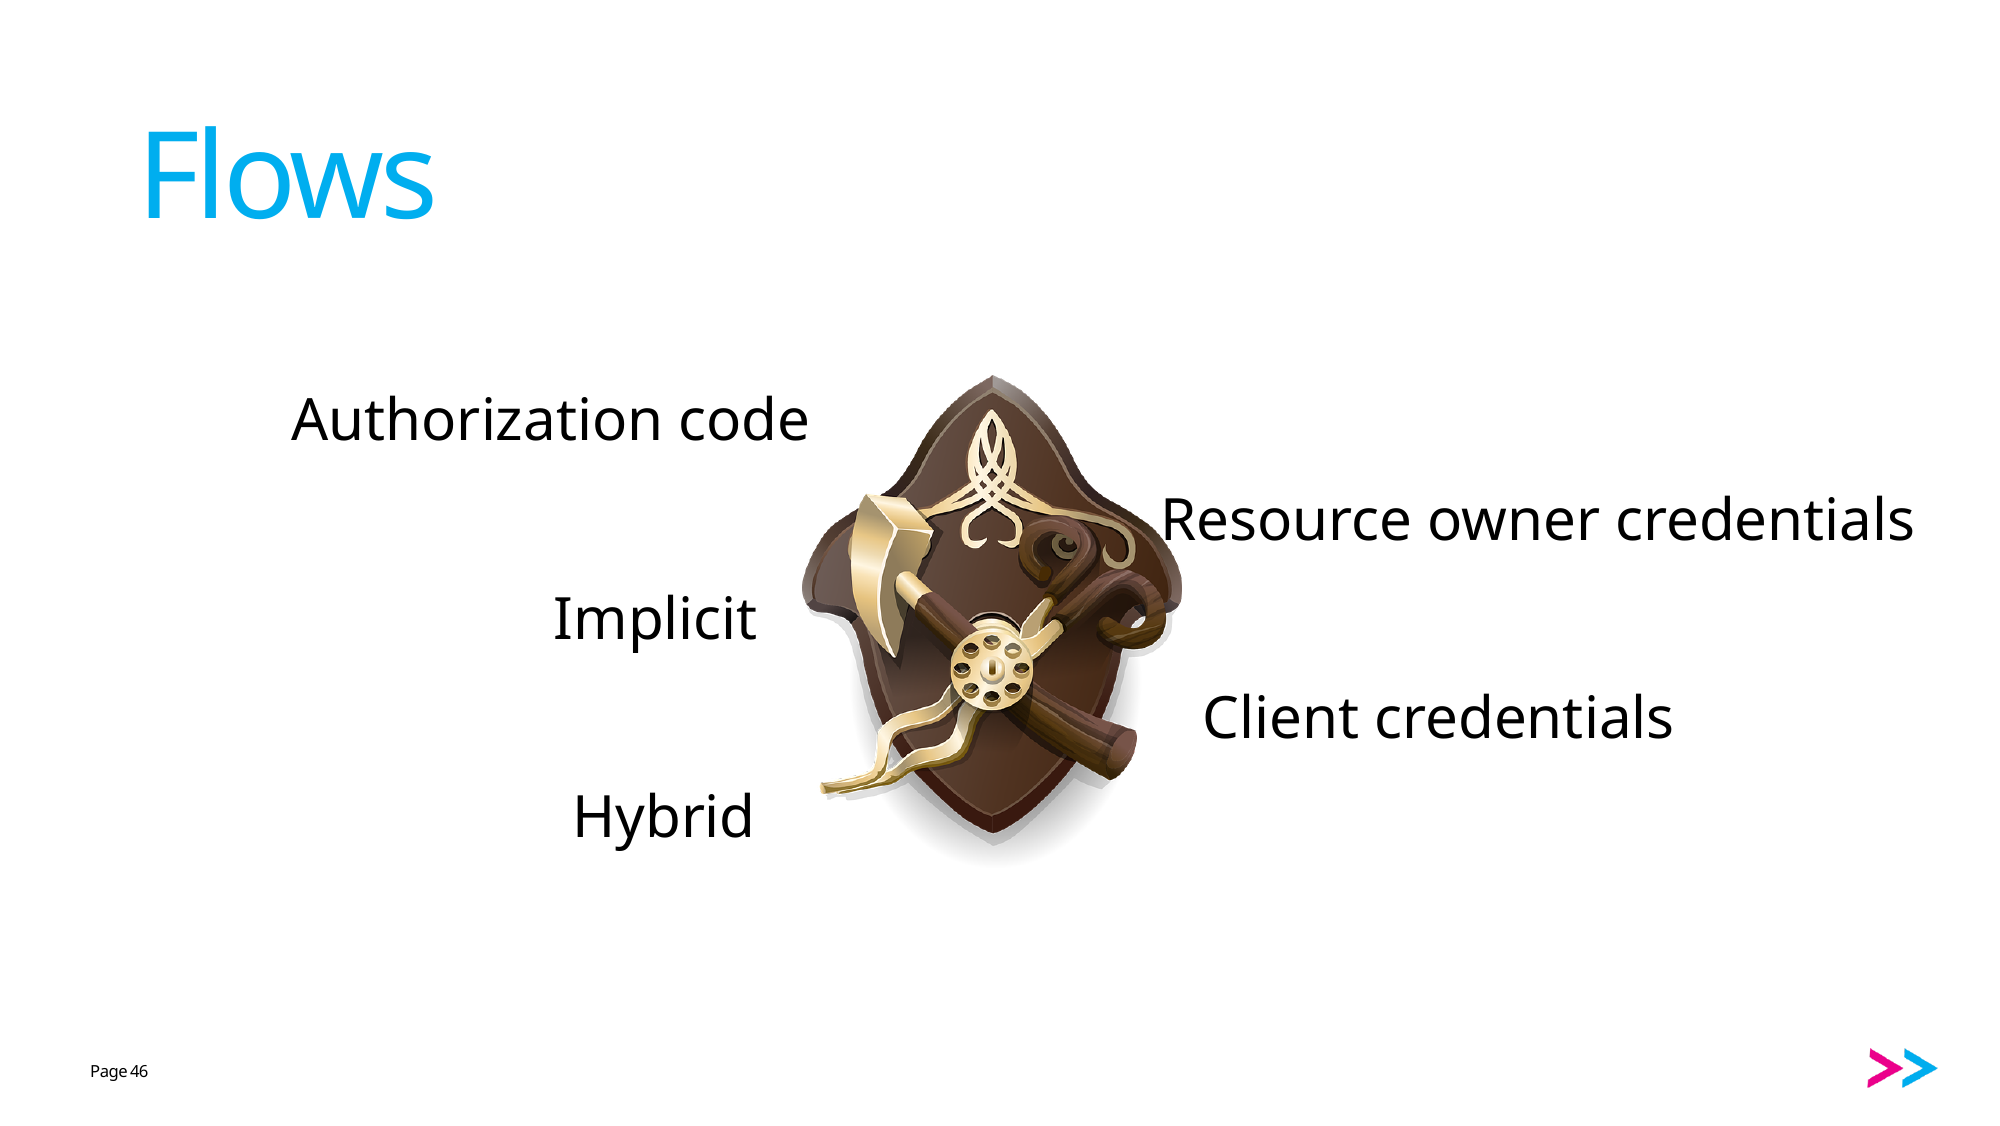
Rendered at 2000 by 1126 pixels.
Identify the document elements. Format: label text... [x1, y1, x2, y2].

picture [802, 374, 1182, 876]
text_box Authorization code [276, 375, 800, 460]
text_box Implicit [539, 573, 773, 659]
picture [1905, 1048, 1938, 1088]
picture [1867, 1048, 1921, 1088]
slide_number 46 [130, 1061, 166, 1113]
text_box Client credentials [1188, 672, 1690, 758]
text_box Hybrid [557, 772, 771, 857]
title Flows [137, 54, 1786, 243]
text_box Resource owner credentials [1186, 474, 1931, 560]
